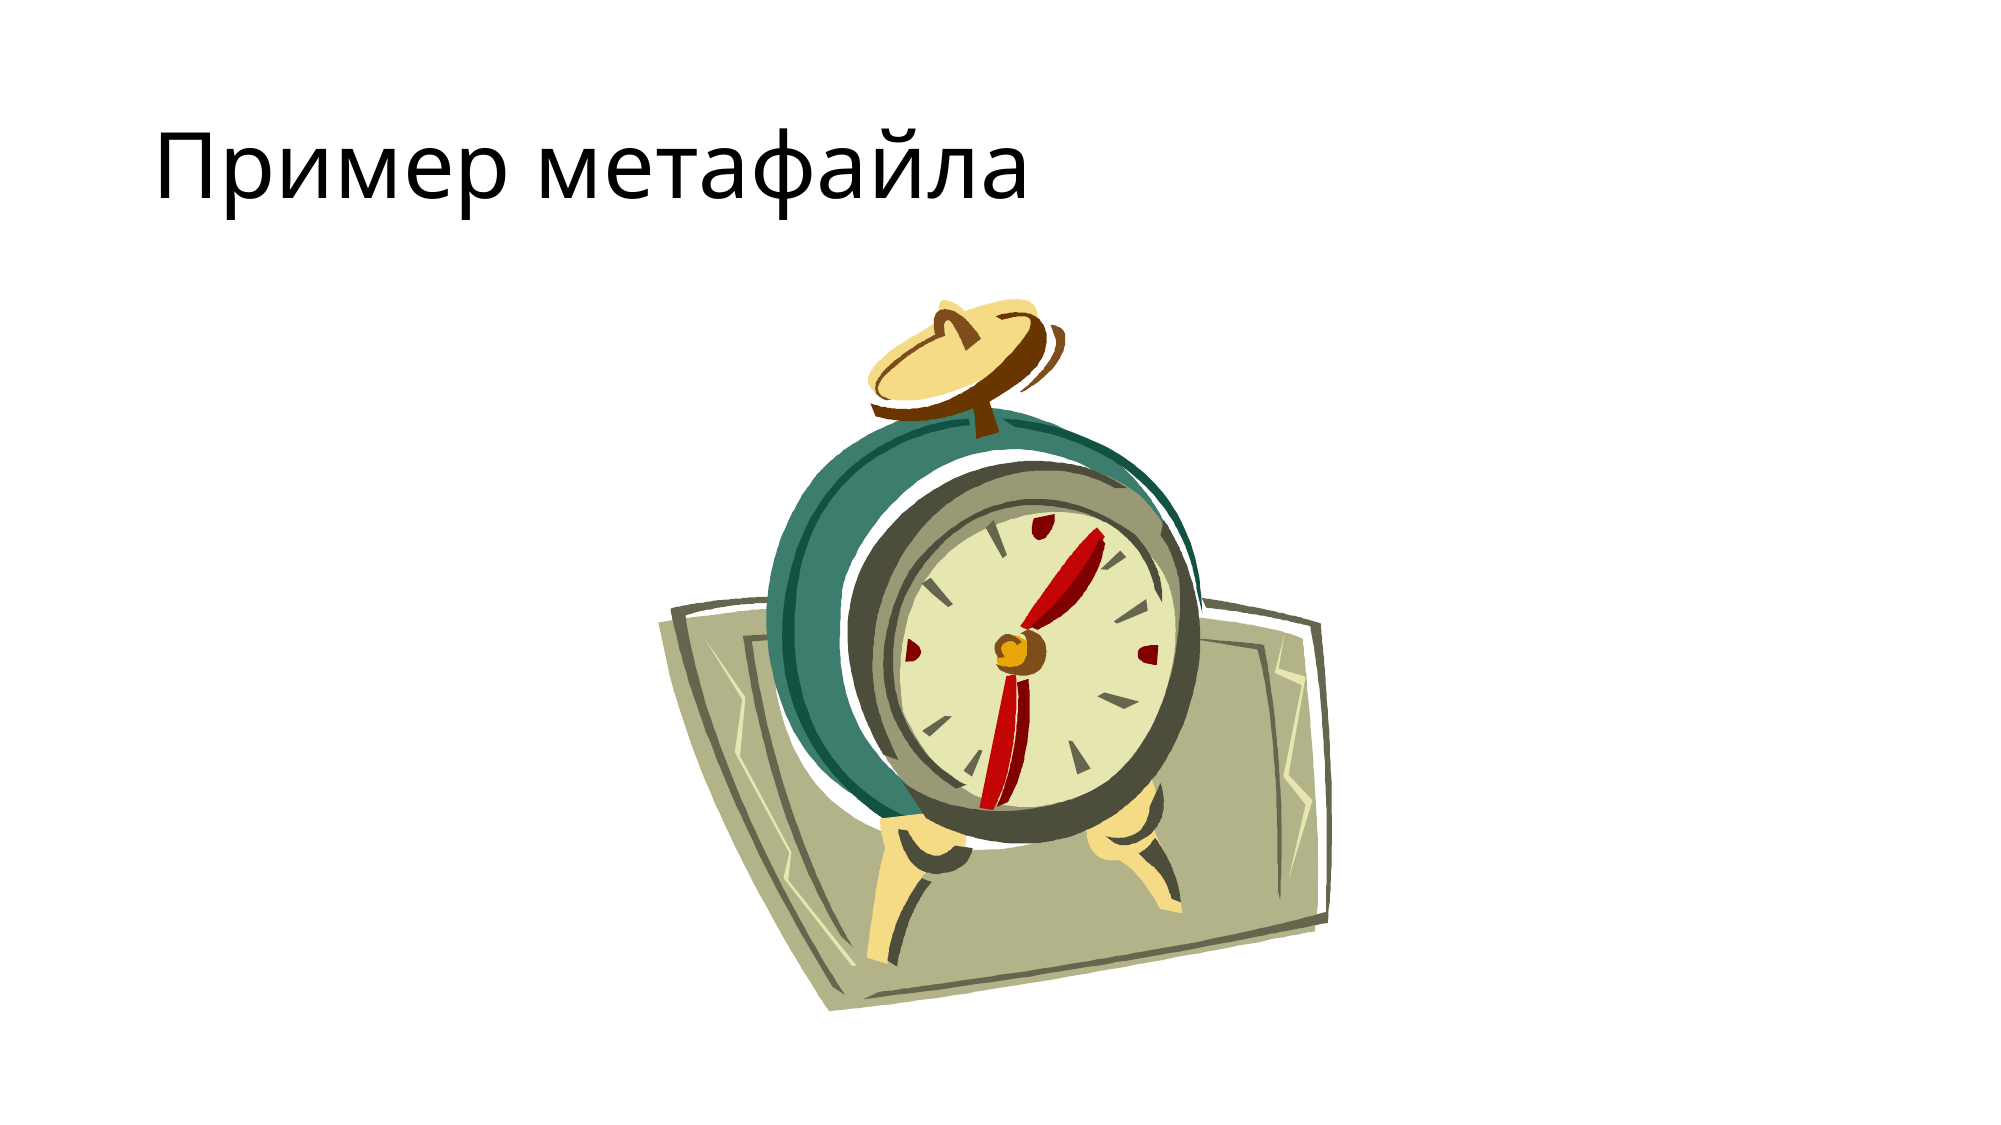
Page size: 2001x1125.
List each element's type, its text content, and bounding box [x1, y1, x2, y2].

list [657, 290, 1343, 1022]
title Пример метафайла [137, 59, 1863, 278]
